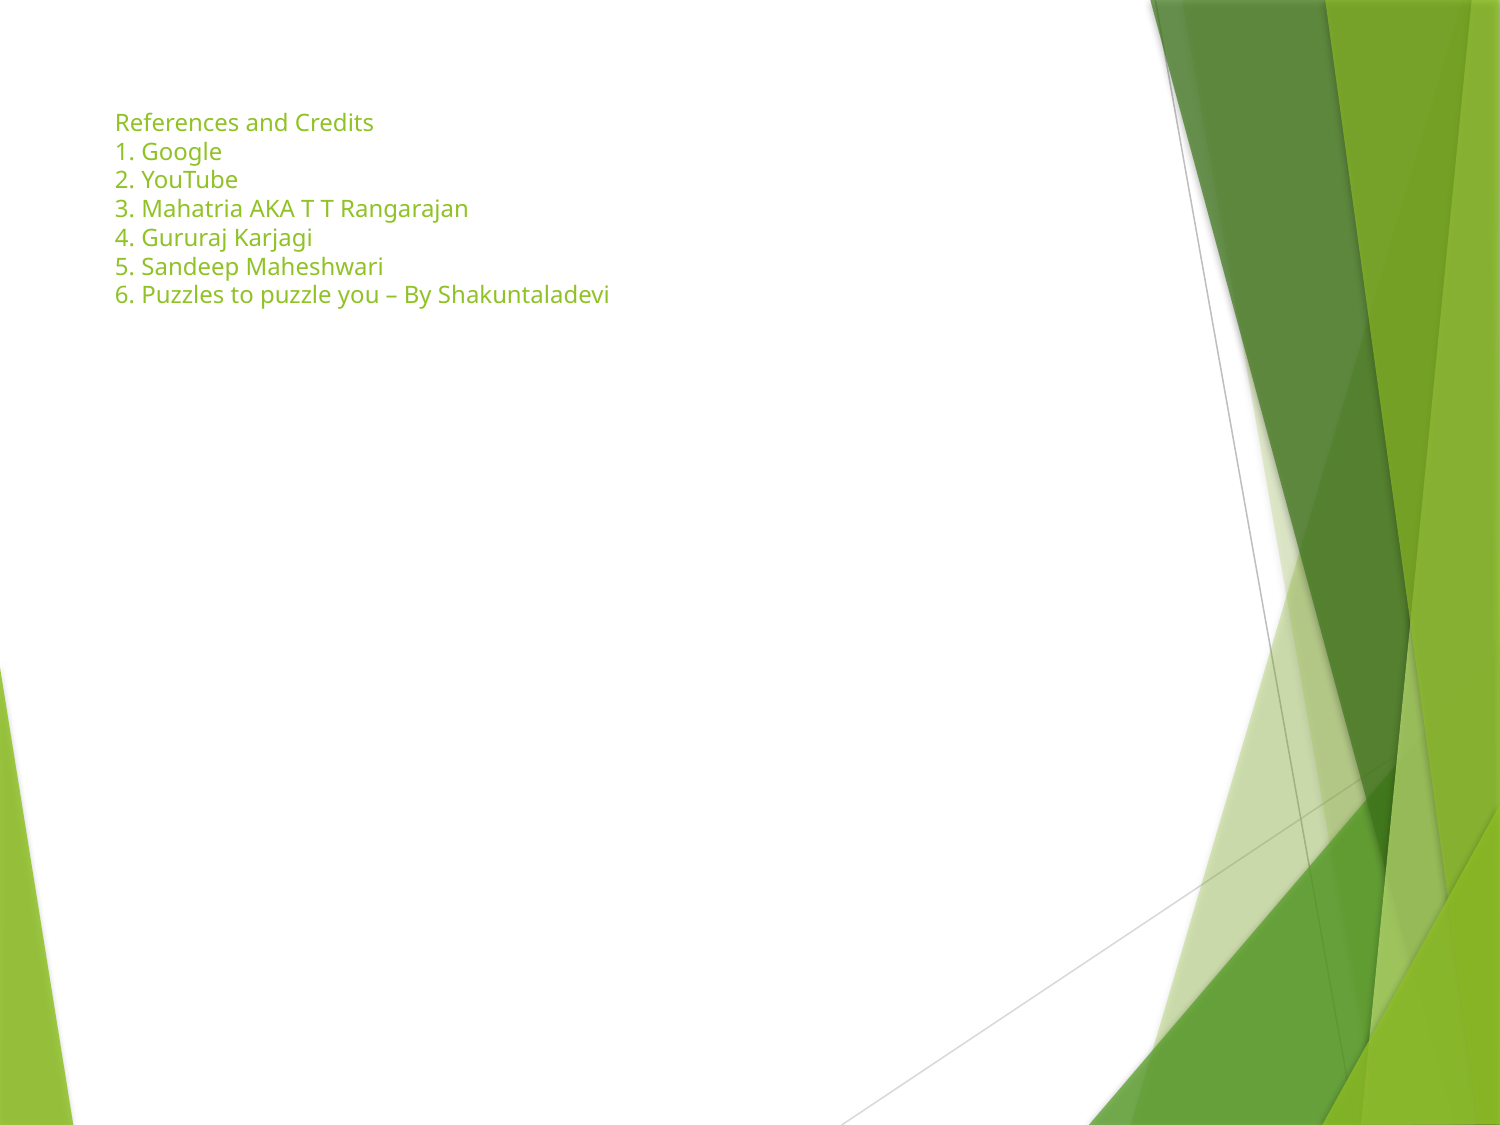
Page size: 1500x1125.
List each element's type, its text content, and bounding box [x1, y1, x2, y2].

title References and Credits 1. Google 2. YouTube 3. Mahatria AKA T T Rangarajan 4. Gururaj Karjagi 5. Sandeep Maheshwari 6. Puzzles to puzzle you – By Shakuntaladevi [99, 99, 1142, 317]
